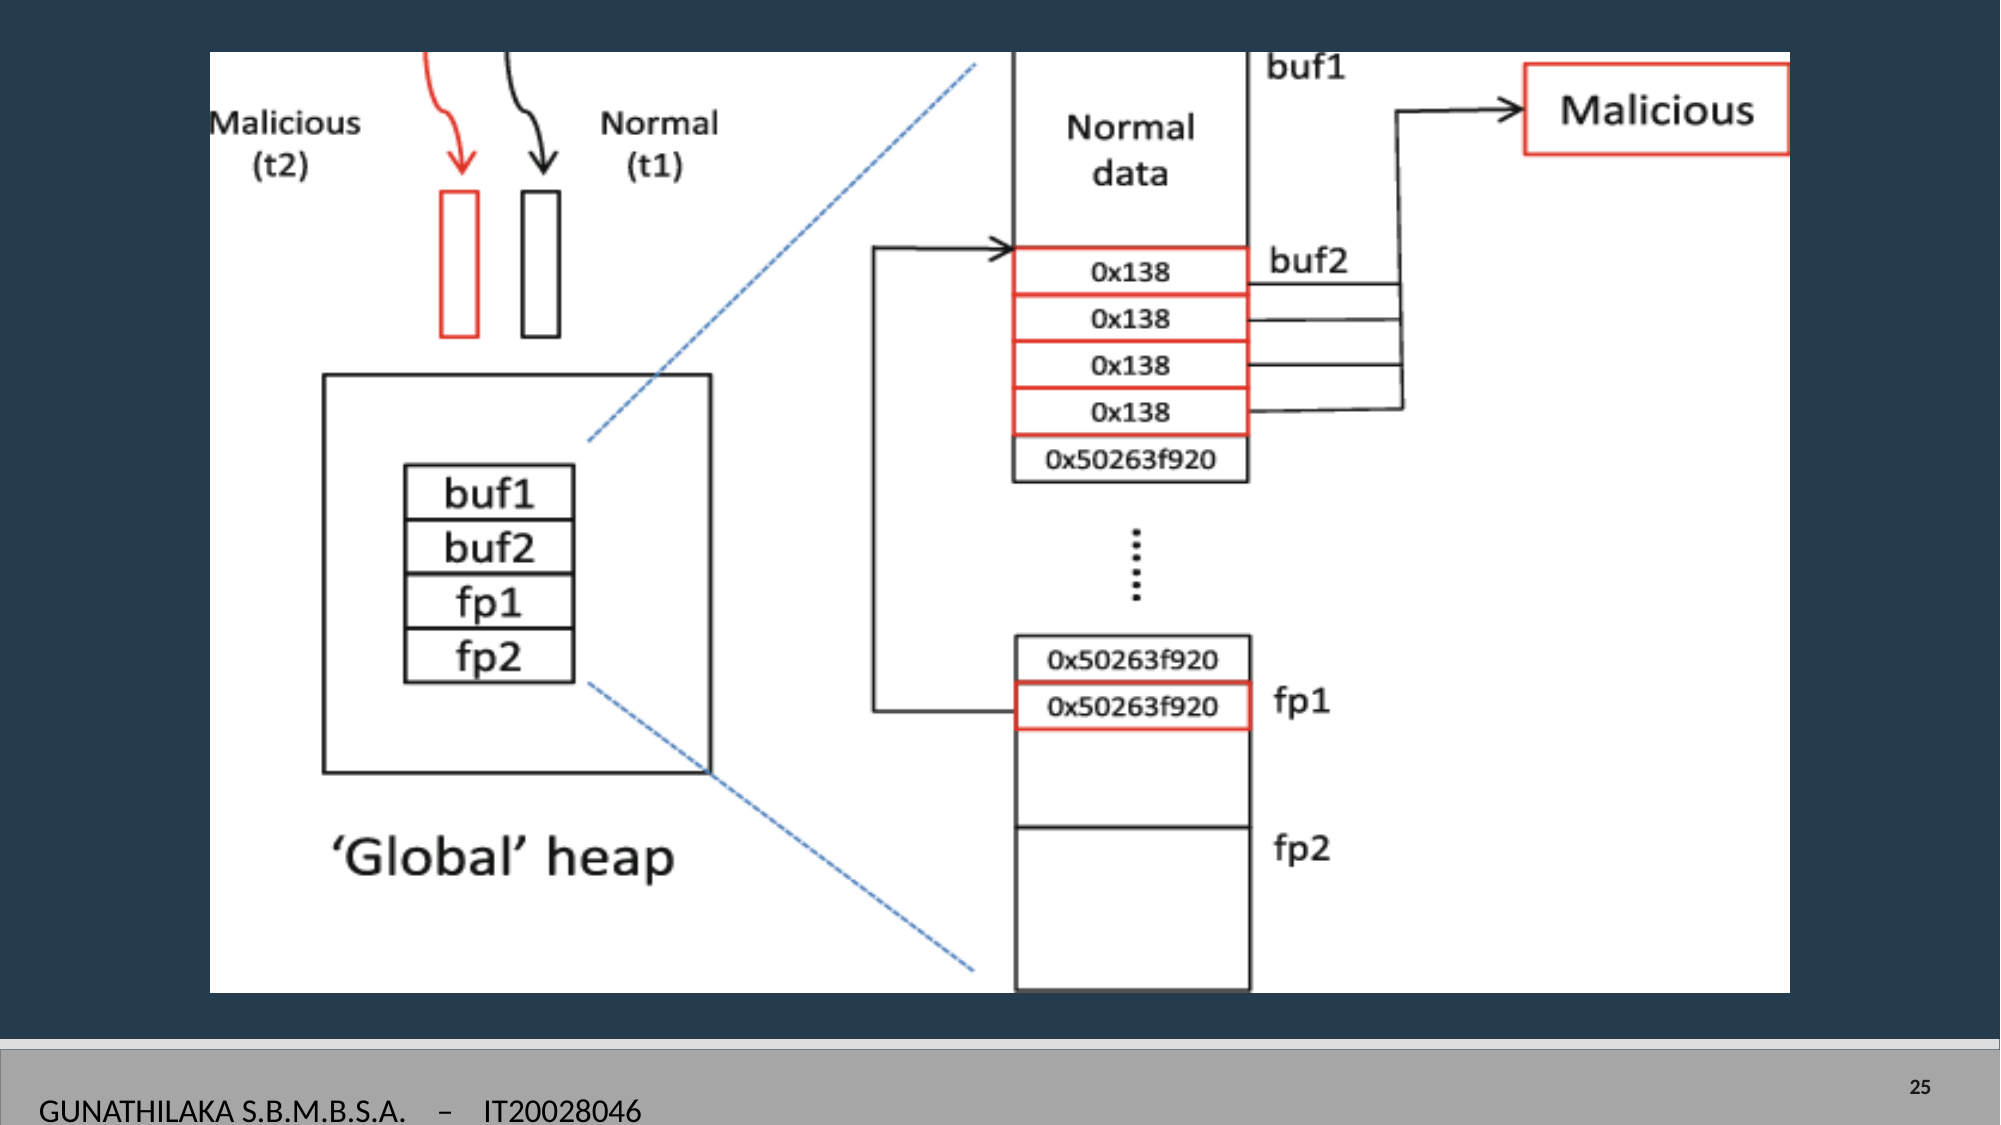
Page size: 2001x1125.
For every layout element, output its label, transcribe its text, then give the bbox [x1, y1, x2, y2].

text_box GUNATHILAKA S.B.M.B.S.A. – IT20028046 [24, 1001, 1025, 1125]
picture [209, 51, 1791, 993]
text_box 25 [1731, 1055, 1947, 1116]
